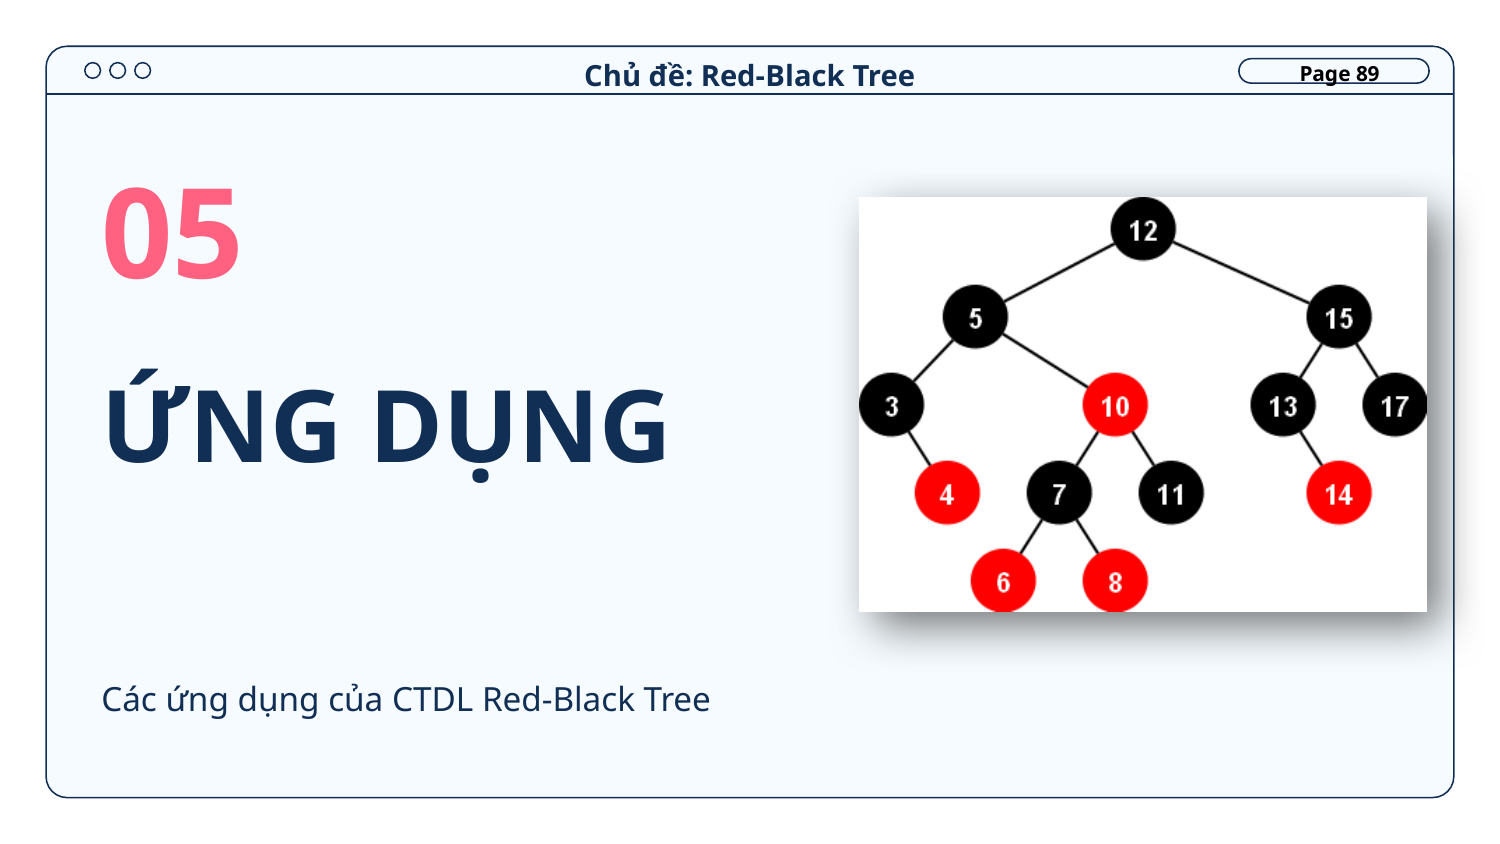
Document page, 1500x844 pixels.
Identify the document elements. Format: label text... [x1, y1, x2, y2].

text_box Page 89 [1284, 52, 1395, 93]
title ỨNG DỤNG [86, 346, 839, 498]
picture [846, 197, 1441, 612]
title 05 [86, 181, 366, 320]
text_box Chủ đề: Red-Black Tree [569, 41, 931, 110]
subtitle Các ứng dụng của CTDL Red-Black Tree [86, 662, 896, 738]
